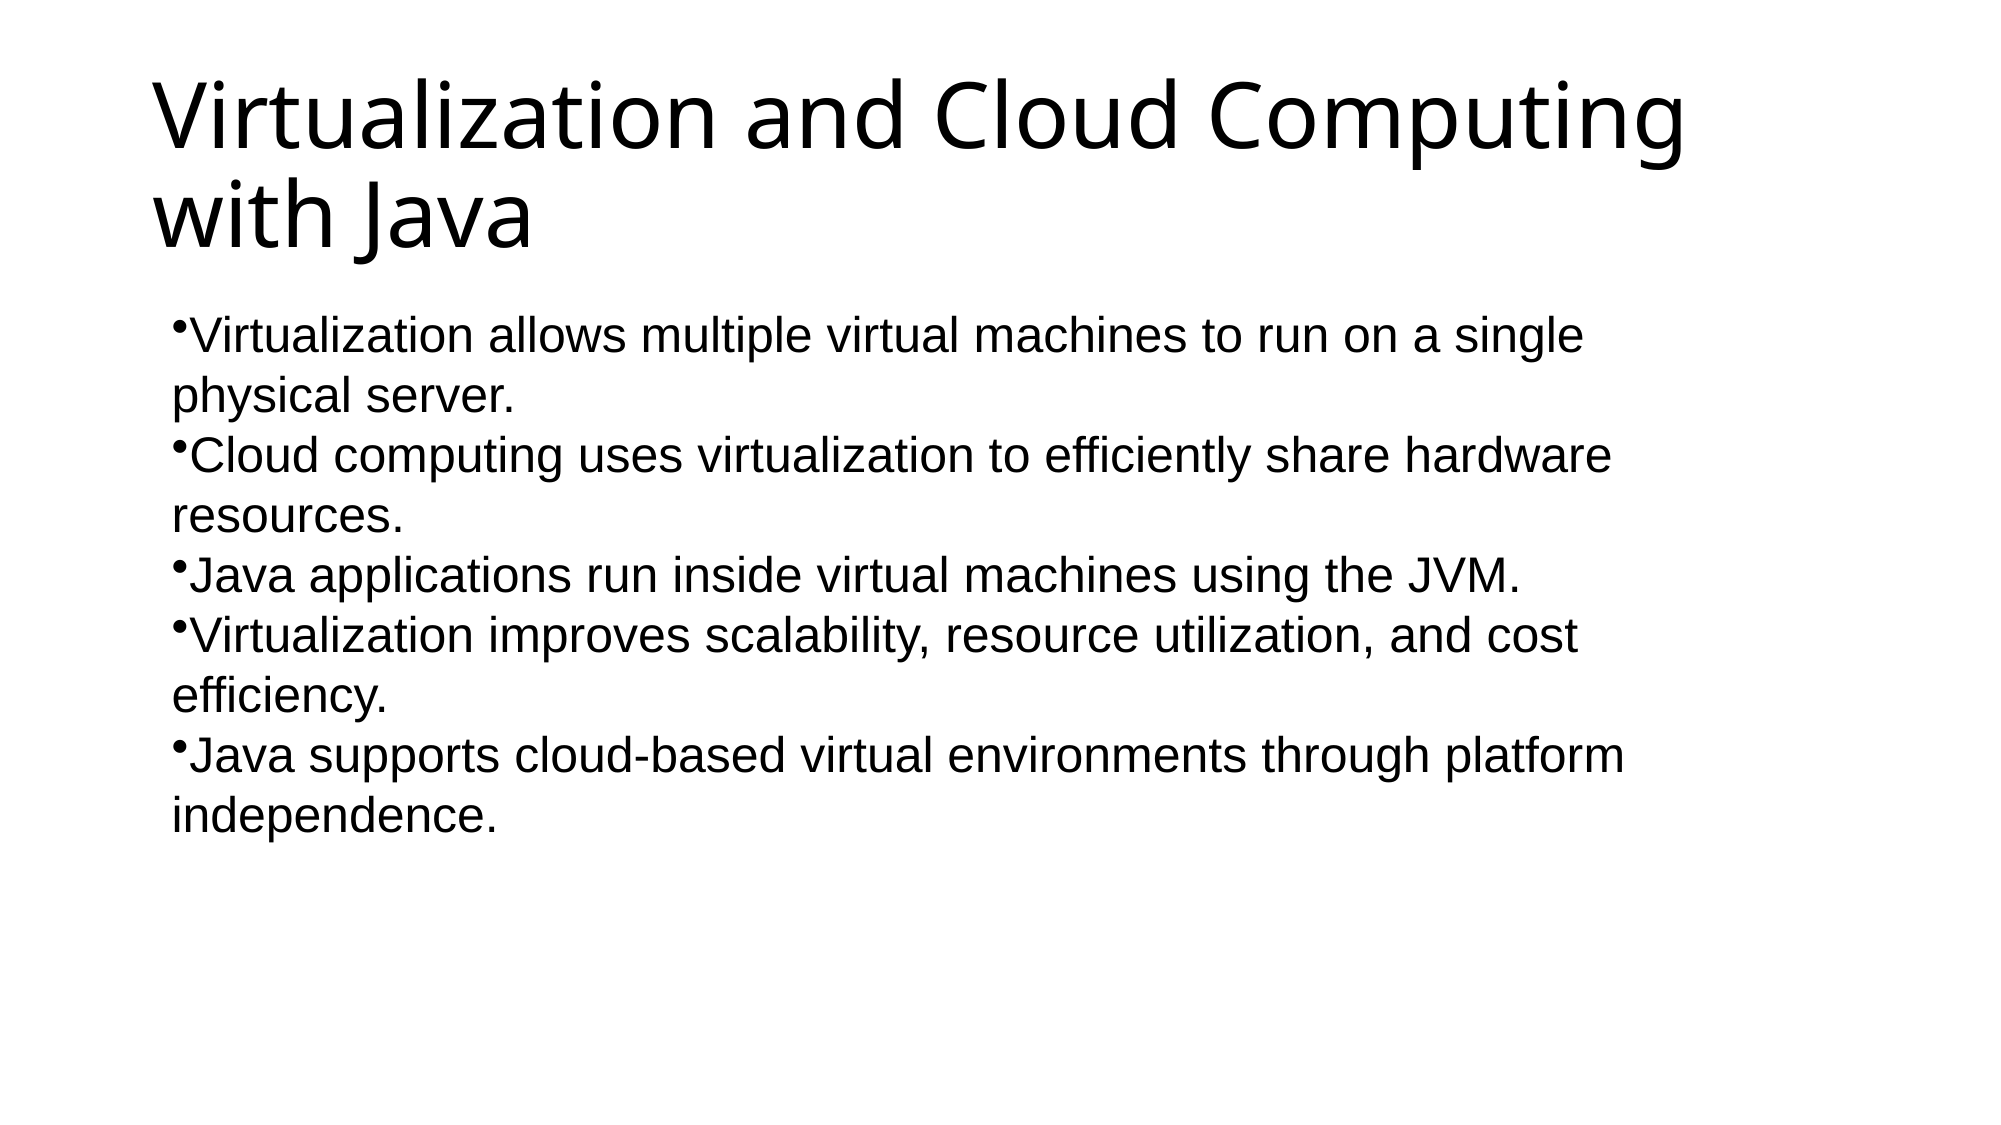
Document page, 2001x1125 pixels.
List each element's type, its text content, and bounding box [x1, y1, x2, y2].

title Virtualization and Cloud Computing with Java [137, 59, 1863, 278]
list Virtualization allows multiple virtual machines to run on a single physical server. Cloud computing uses virtualization to efficiently share hardware resources. Java applications run inside virtual machines using the JVM. Virtualization improves scalability, resource utilization, and cost efficiency. Java supports cloud-based virtual environments through platform independence. [156, 246, 1751, 899]
